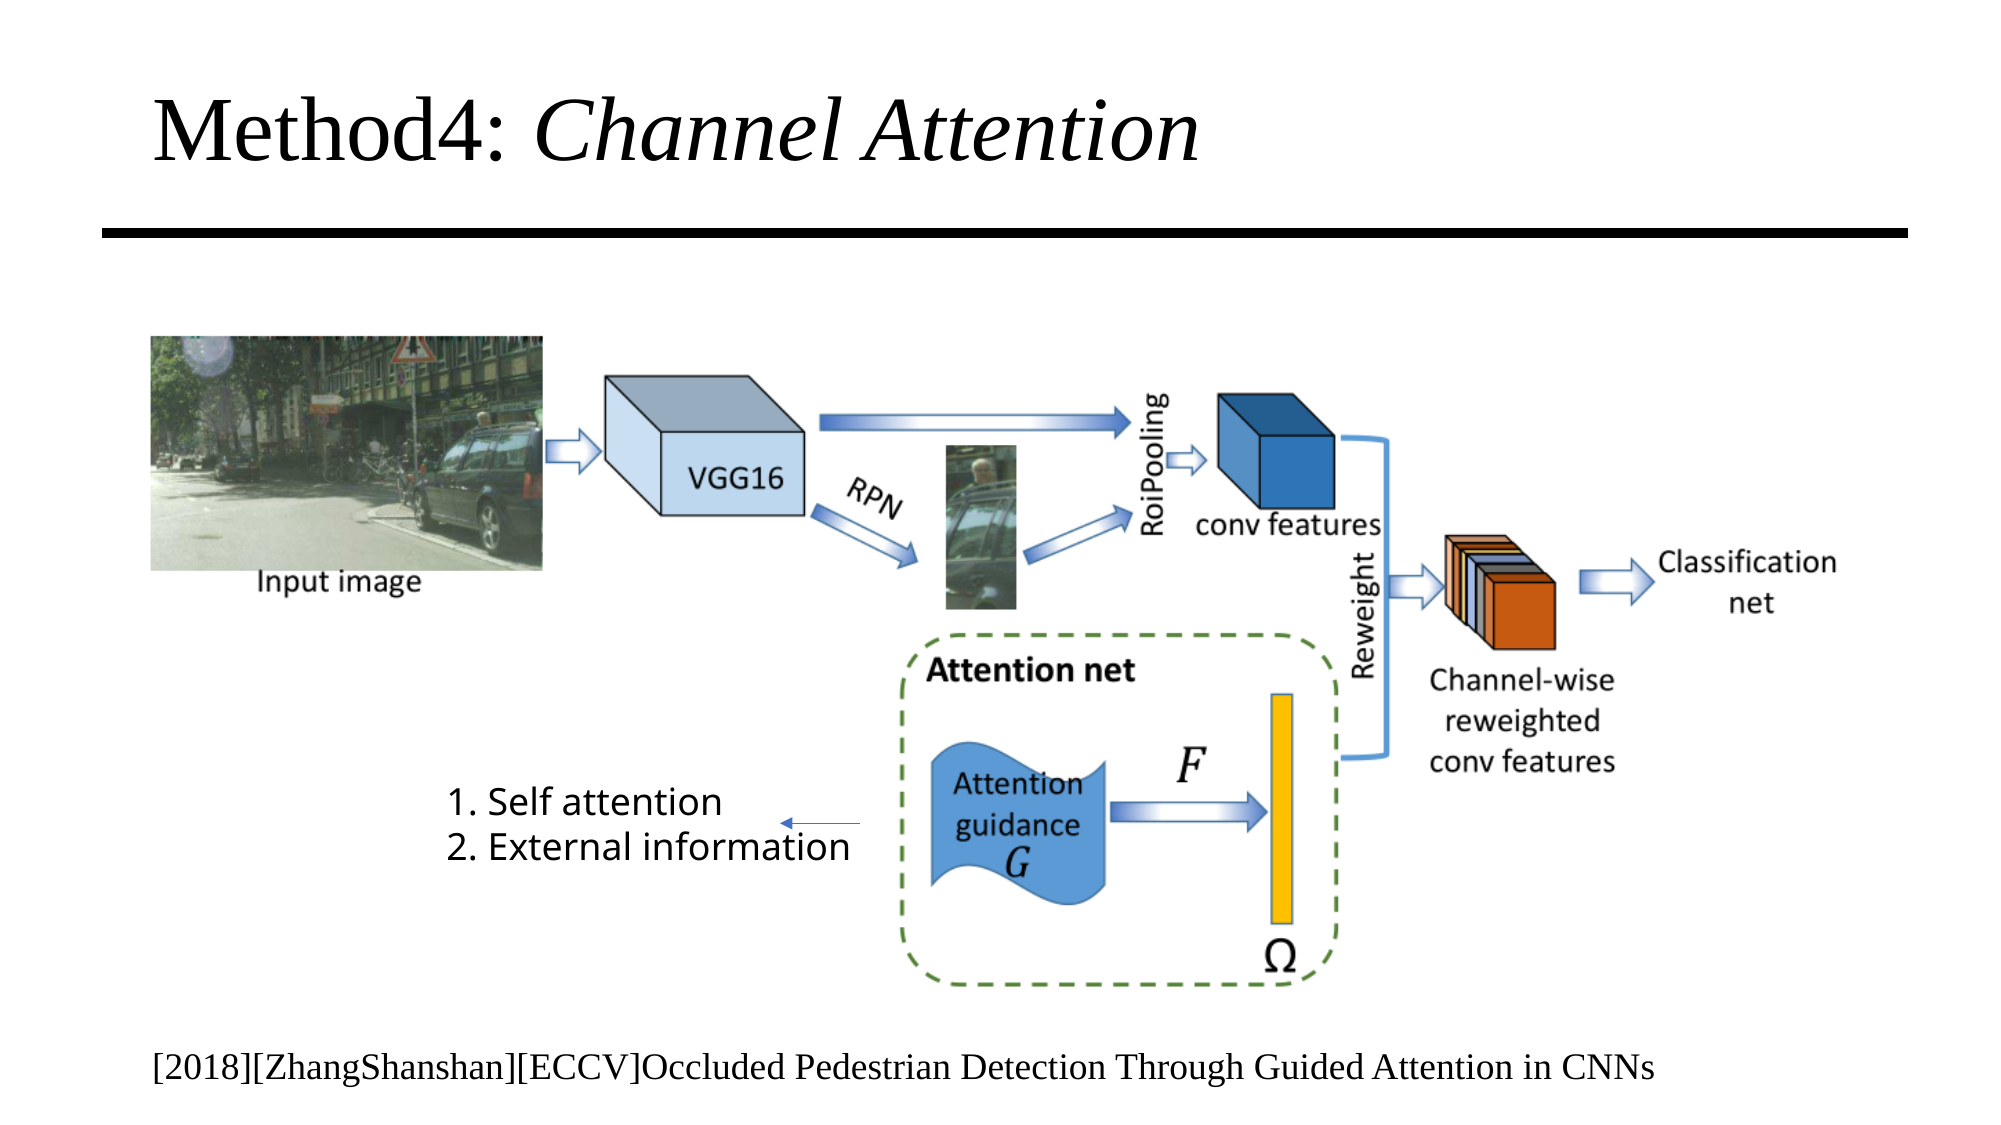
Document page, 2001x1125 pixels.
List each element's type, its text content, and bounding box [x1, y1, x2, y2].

title Method4: Channel Attention [137, 59, 1863, 203]
text_box [2018][ZhangShanshan][ECCV]Occluded Pedestrian Detection Through Guided Attention in CNNs [137, 1034, 1775, 1095]
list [137, 310, 1863, 1003]
